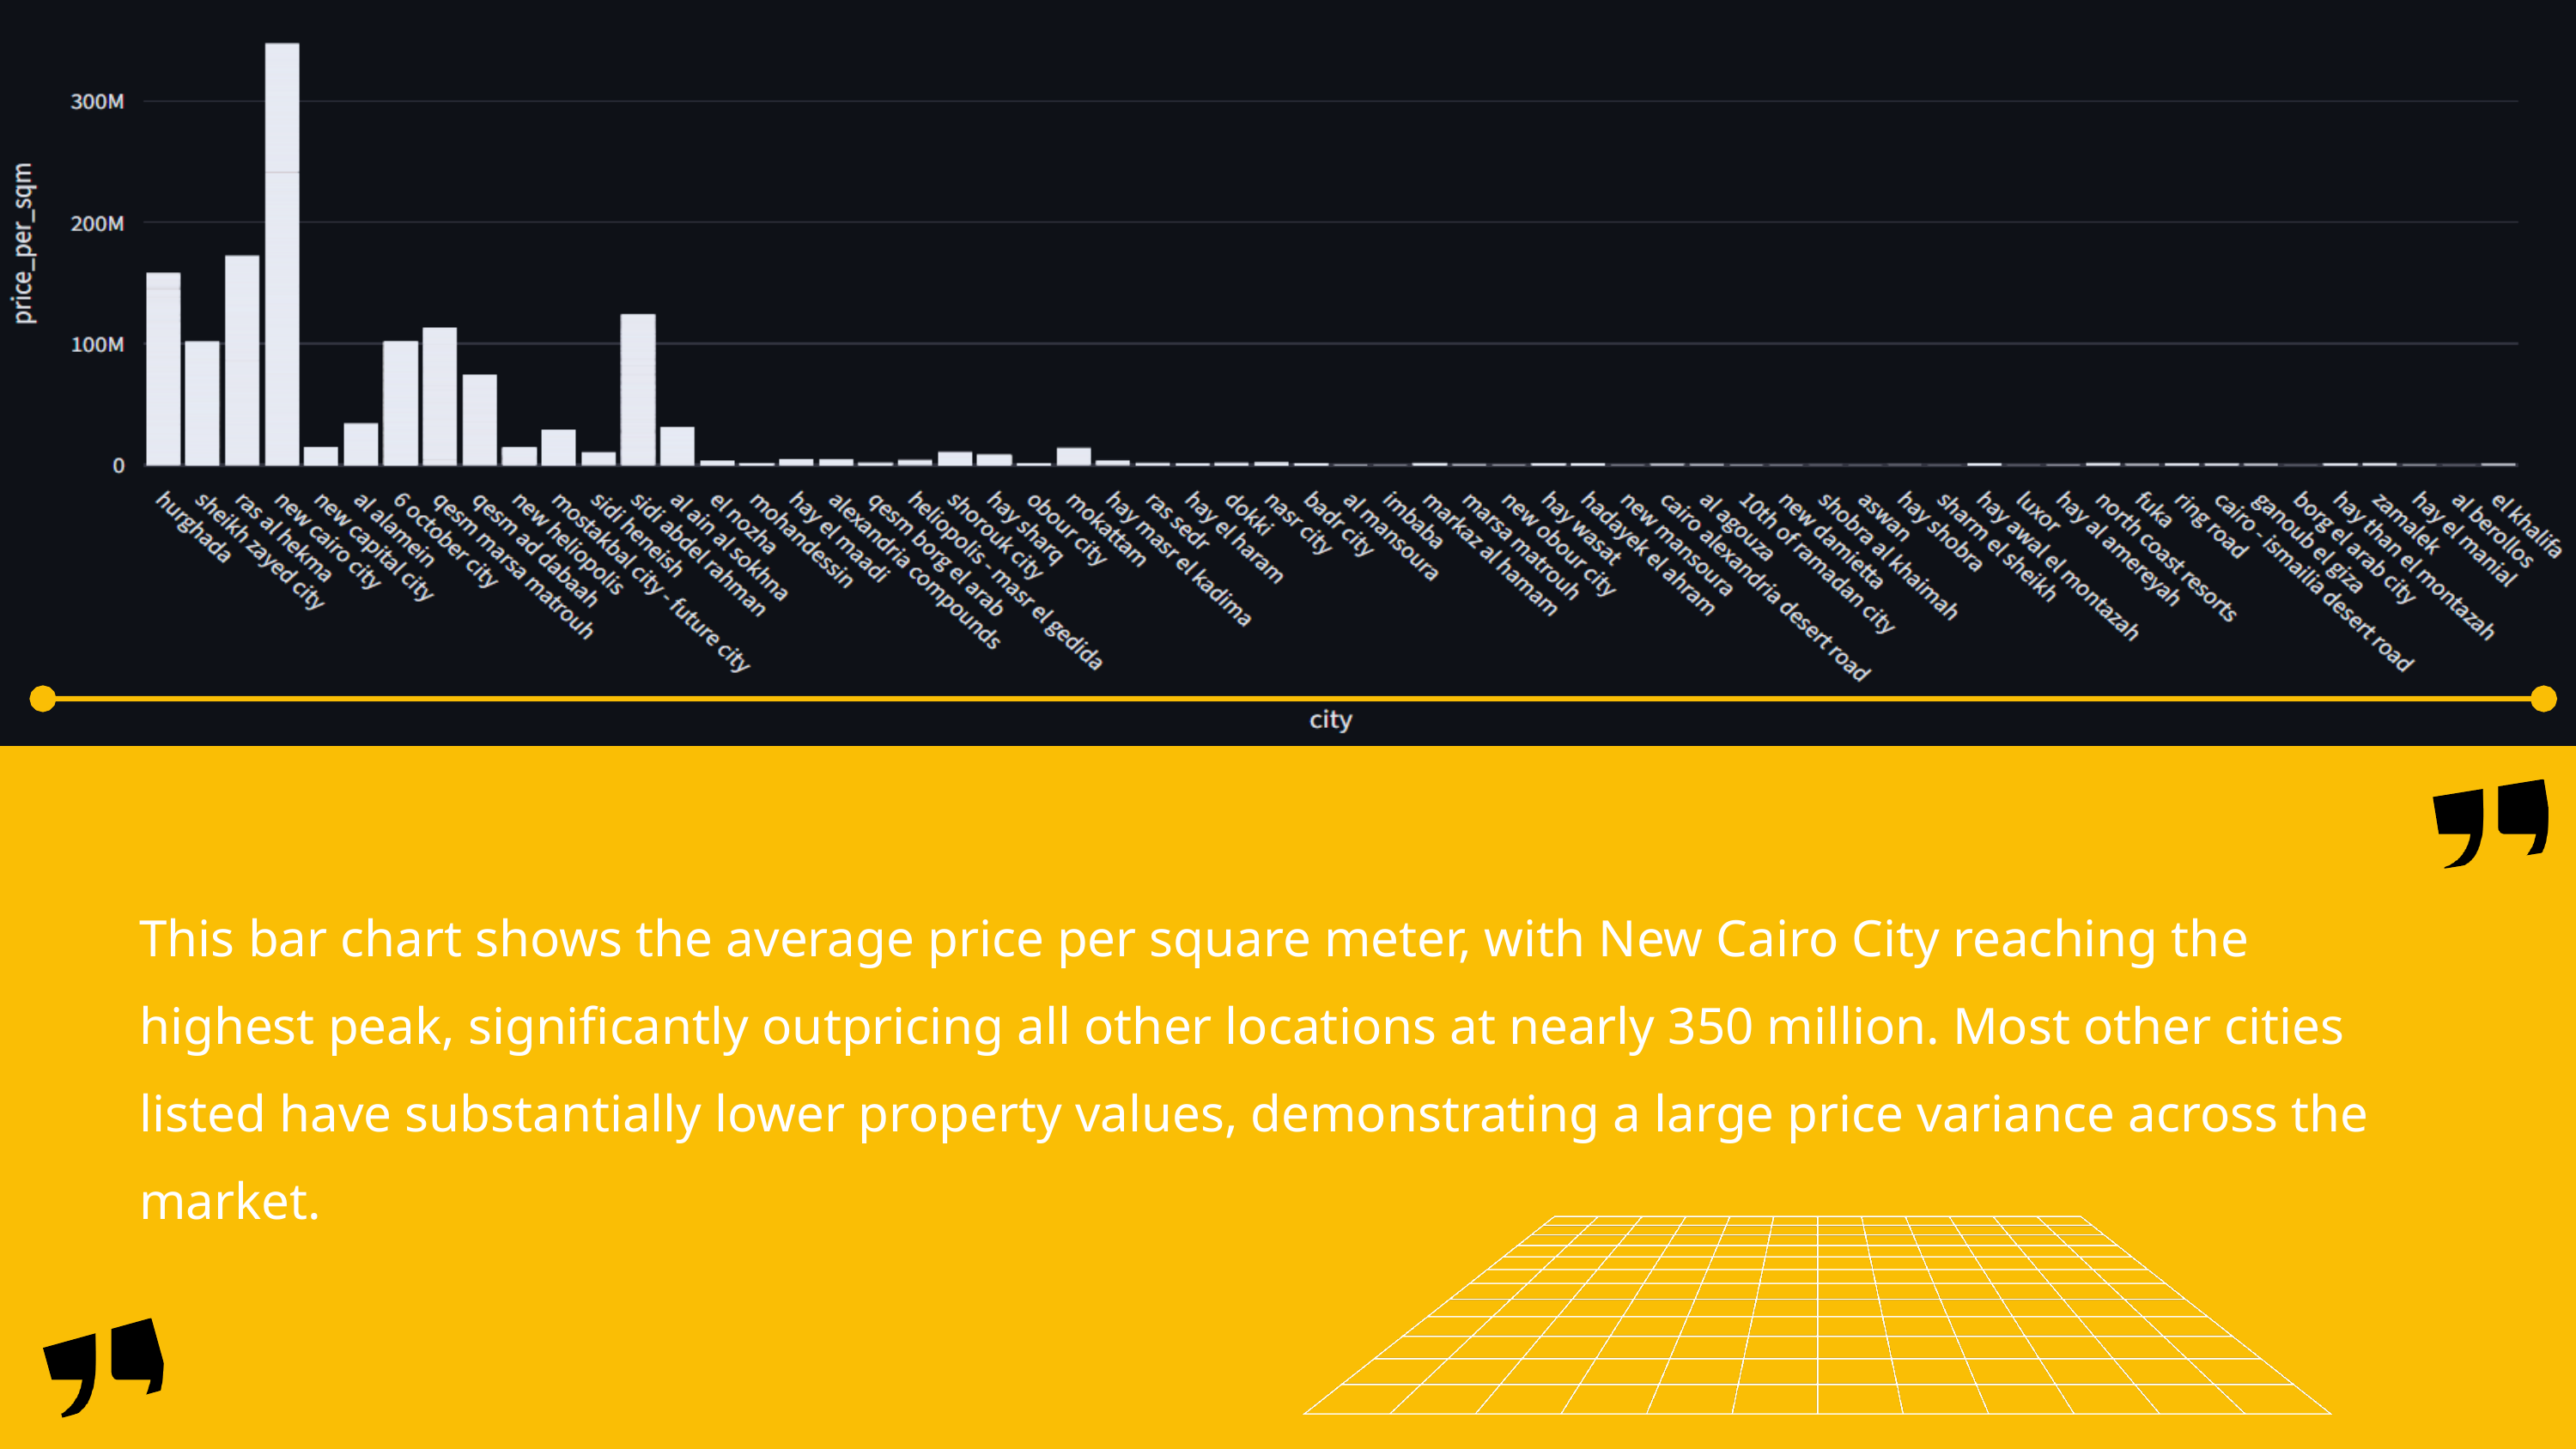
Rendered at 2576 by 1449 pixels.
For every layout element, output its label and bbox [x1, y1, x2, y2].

picture [0, 0, 2576, 724]
text_box [0, 724, 2576, 1449]
